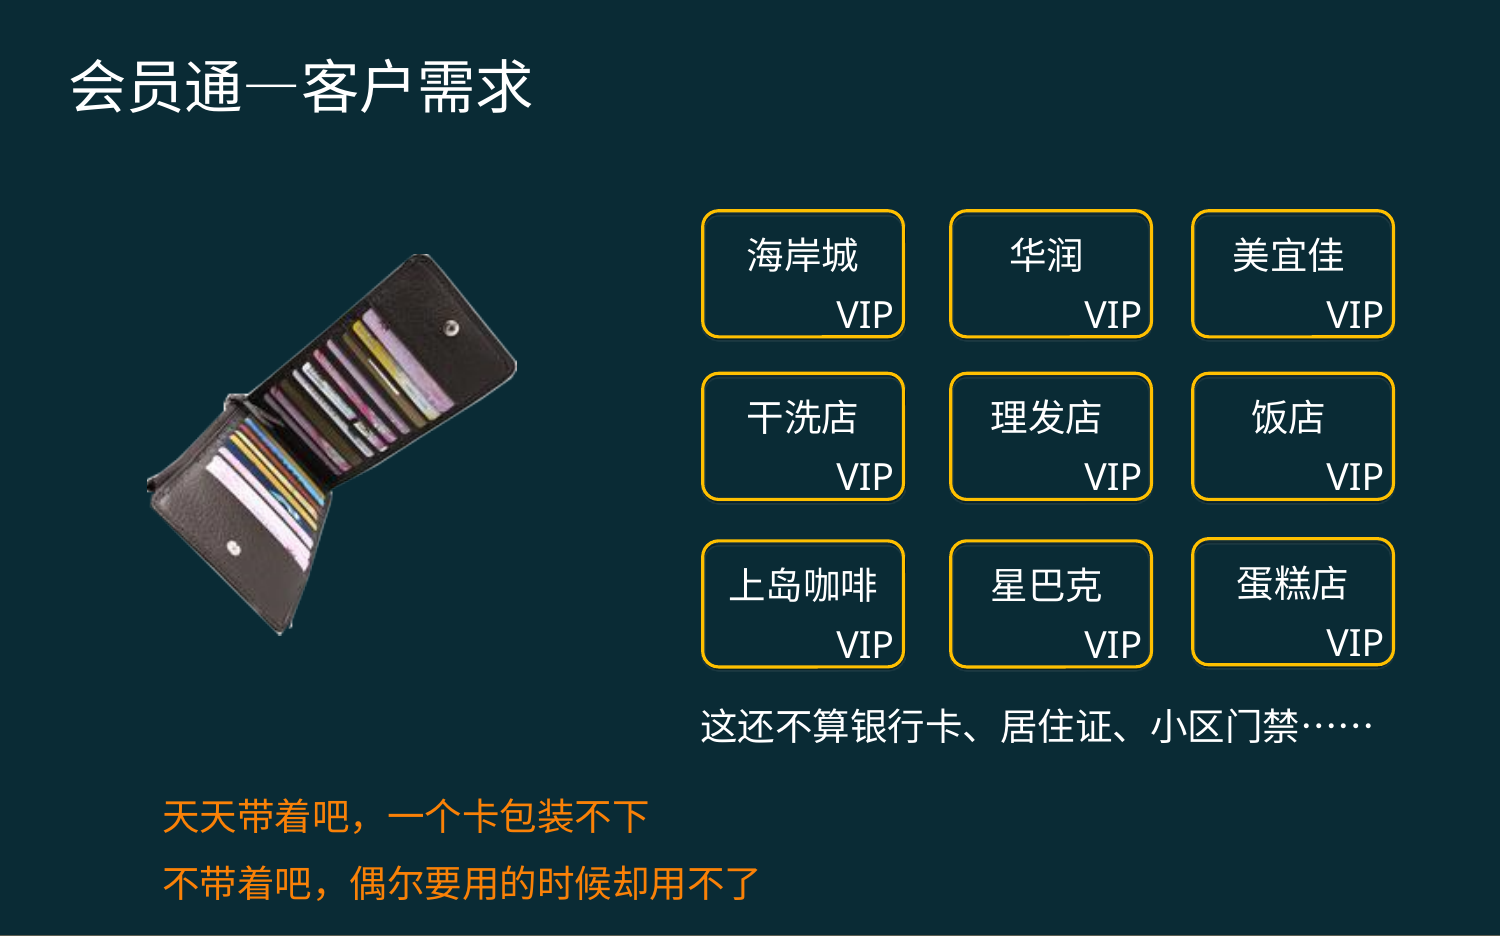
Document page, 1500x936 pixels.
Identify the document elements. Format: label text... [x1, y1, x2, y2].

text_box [702, 540, 910, 675]
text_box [702, 373, 910, 507]
text_box 会员通—客户需求 [53, 42, 1318, 128]
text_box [1192, 538, 1400, 672]
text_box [1192, 373, 1400, 507]
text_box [950, 373, 1158, 507]
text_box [950, 210, 1158, 345]
text_box 这还不算银行卡、居住证、小区门禁…… [685, 695, 1400, 756]
picture [147, 254, 517, 636]
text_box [1192, 210, 1400, 345]
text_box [950, 540, 1158, 675]
text_box 天天带着吧，一个卡包装不下 不带着吧，偶尔要用的时候却用不了 [147, 763, 1046, 913]
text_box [702, 210, 910, 345]
